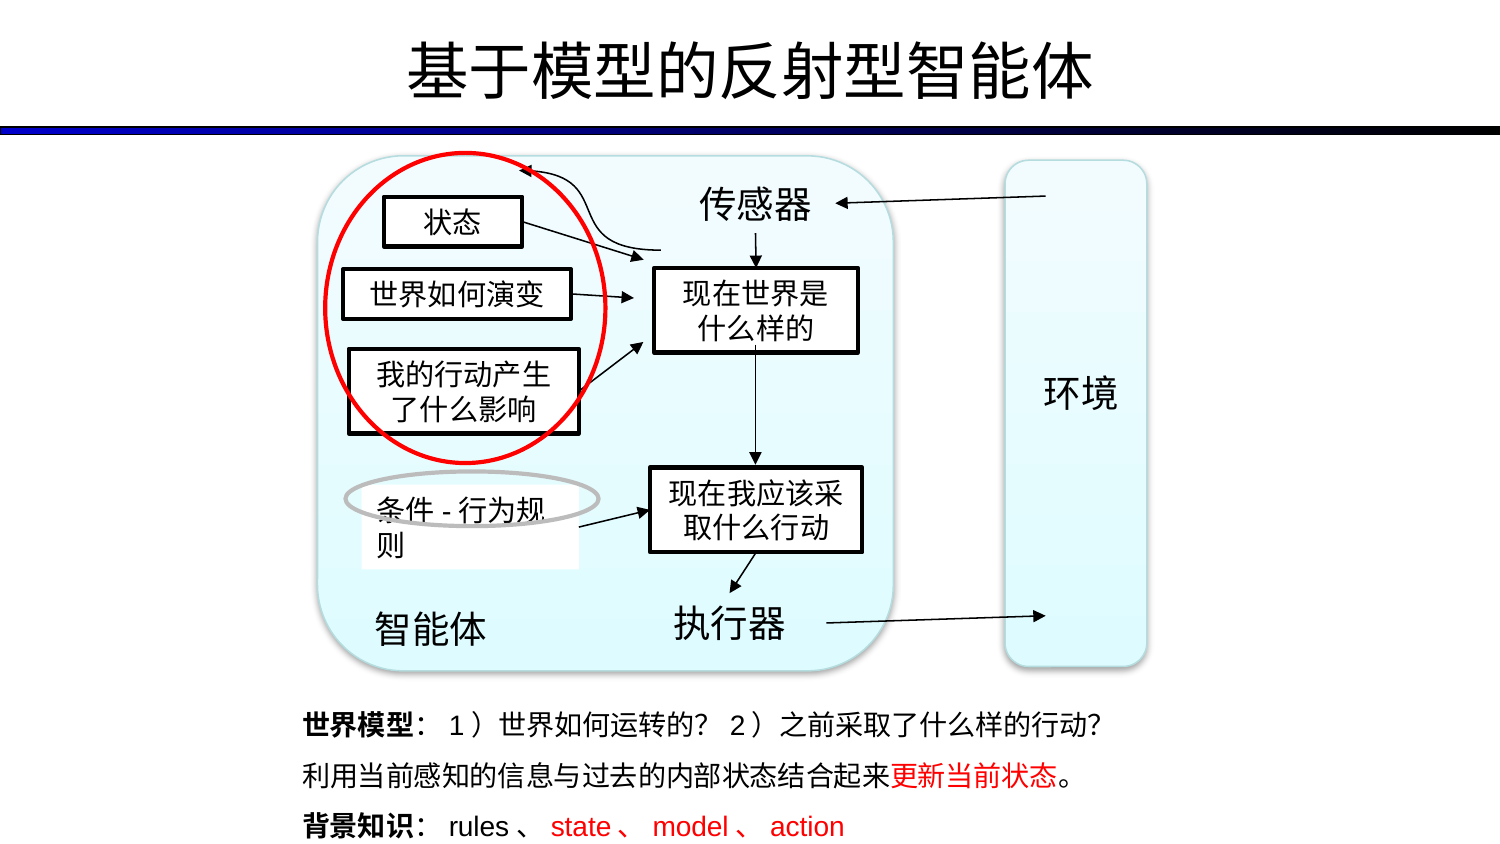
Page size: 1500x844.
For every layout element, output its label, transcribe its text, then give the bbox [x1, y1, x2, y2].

text_box [323, 150, 608, 466]
text_box [343, 469, 601, 529]
text_box 现在世界是什么样的 [652, 266, 860, 355]
text_box 我的行动产生了什么影响 [550, 401, 581, 436]
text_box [578, 341, 644, 381]
text_box [316, 155, 885, 672]
text_box 条件-行为规则 [359, 514, 581, 571]
text_box 传感器 [675, 173, 836, 234]
text_box 智能体 [341, 599, 521, 659]
text_box 现在我应该采取什么行动 [648, 465, 864, 554]
text_box 我的行动产生了什么影响 [347, 397, 381, 436]
text_box 执行器 [632, 593, 827, 653]
text_box [1004, 159, 1148, 362]
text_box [565, 289, 635, 299]
text_box [758, 204, 895, 615]
text_box 环境 [992, 362, 1170, 423]
text_box 世界模型：1）世界如何运转的？2）之前采取了什么样的行动？ 利用当前感知的信息与过去的内部状态结合起来更新当前状态。 背景知识：rules、state、model、action [287, 683, 1279, 844]
text_box [1004, 423, 1148, 668]
text_box 基于模型的反射型智能体 [218, 24, 1282, 122]
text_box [518, 170, 662, 251]
